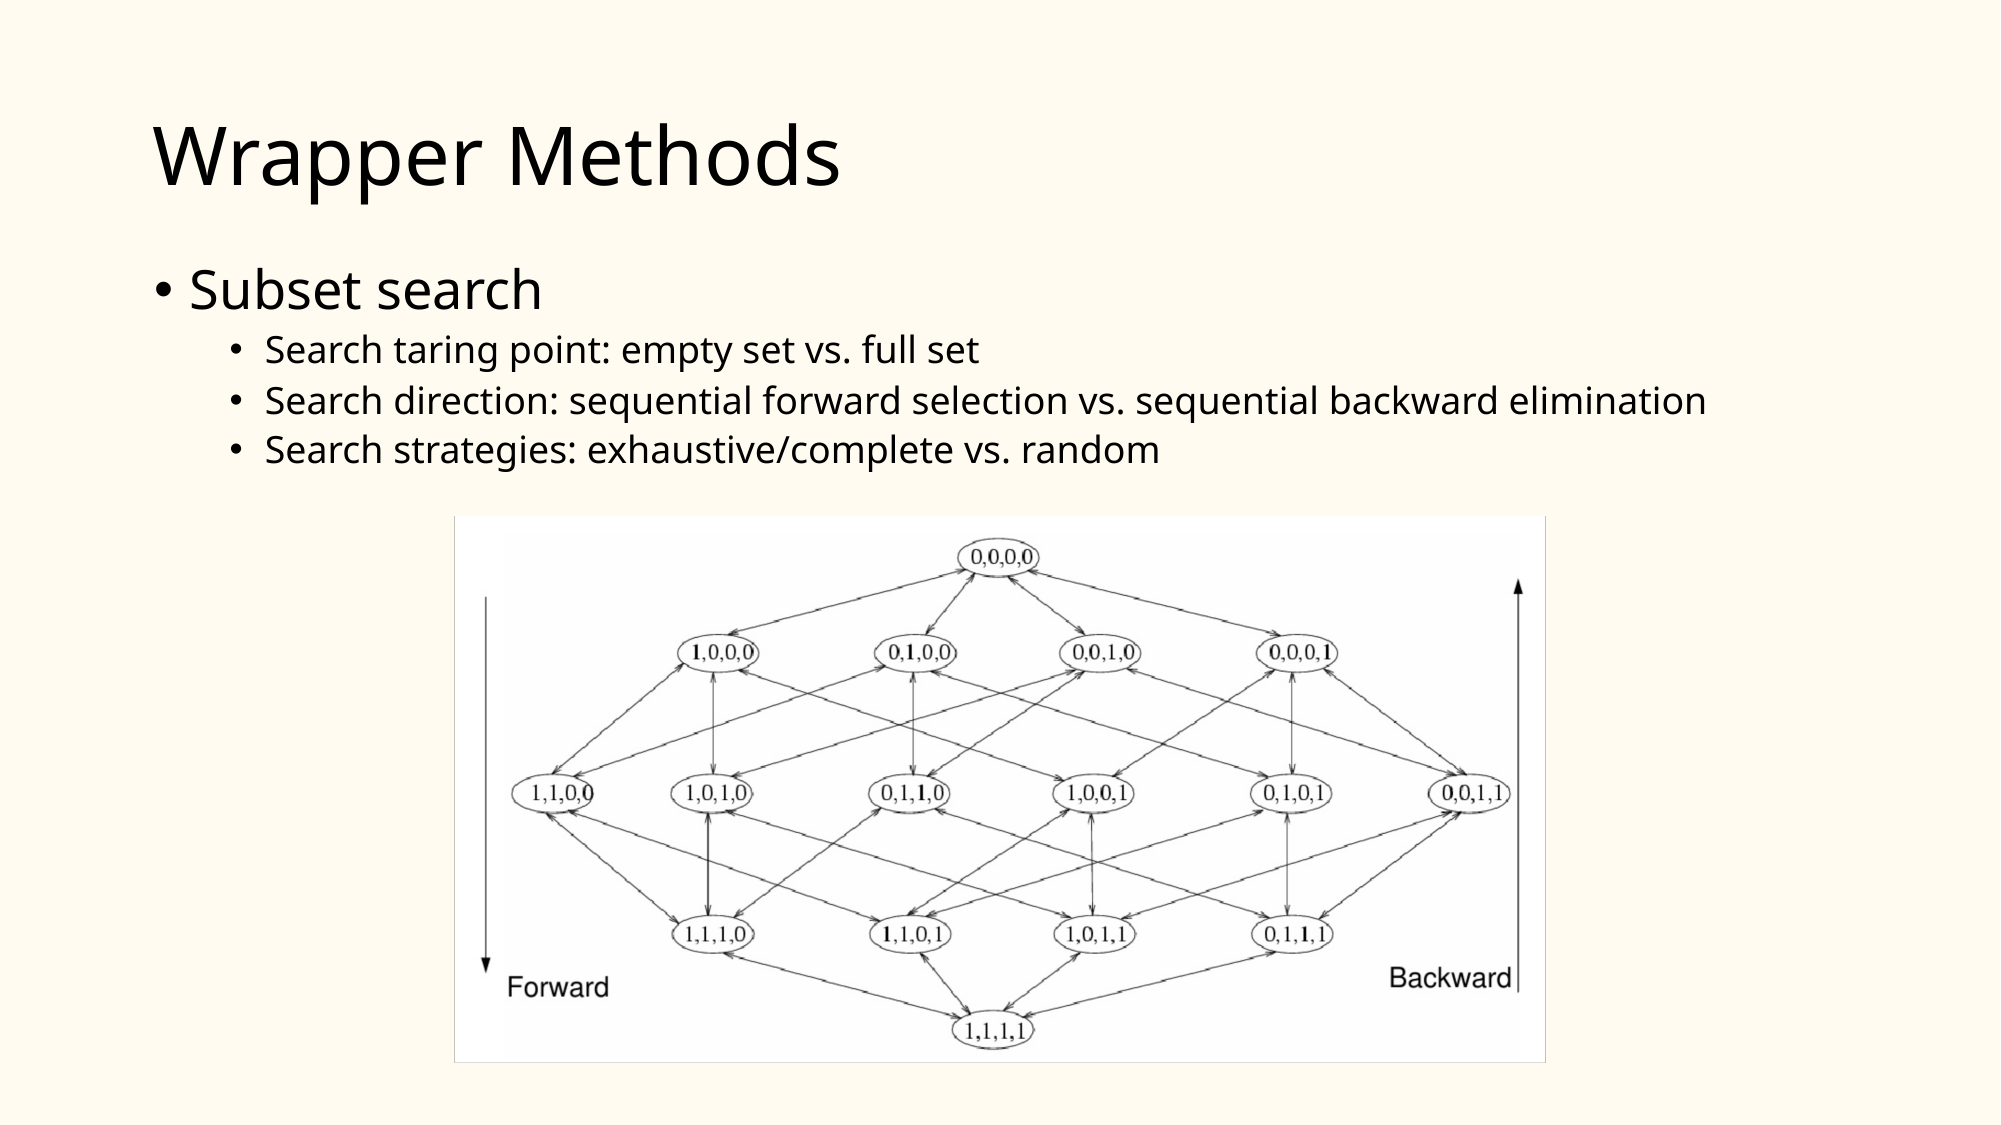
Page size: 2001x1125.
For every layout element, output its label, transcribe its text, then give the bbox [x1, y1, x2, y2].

picture [453, 516, 1546, 1064]
title Wrapper Methods [150, 102, 847, 246]
text_box Subset search Search taring point: empty set vs. full set Search direction: sequential forward selection vs. sequential backward elimination Search strategies: exhaustive/complete vs. random [150, 246, 1791, 471]
